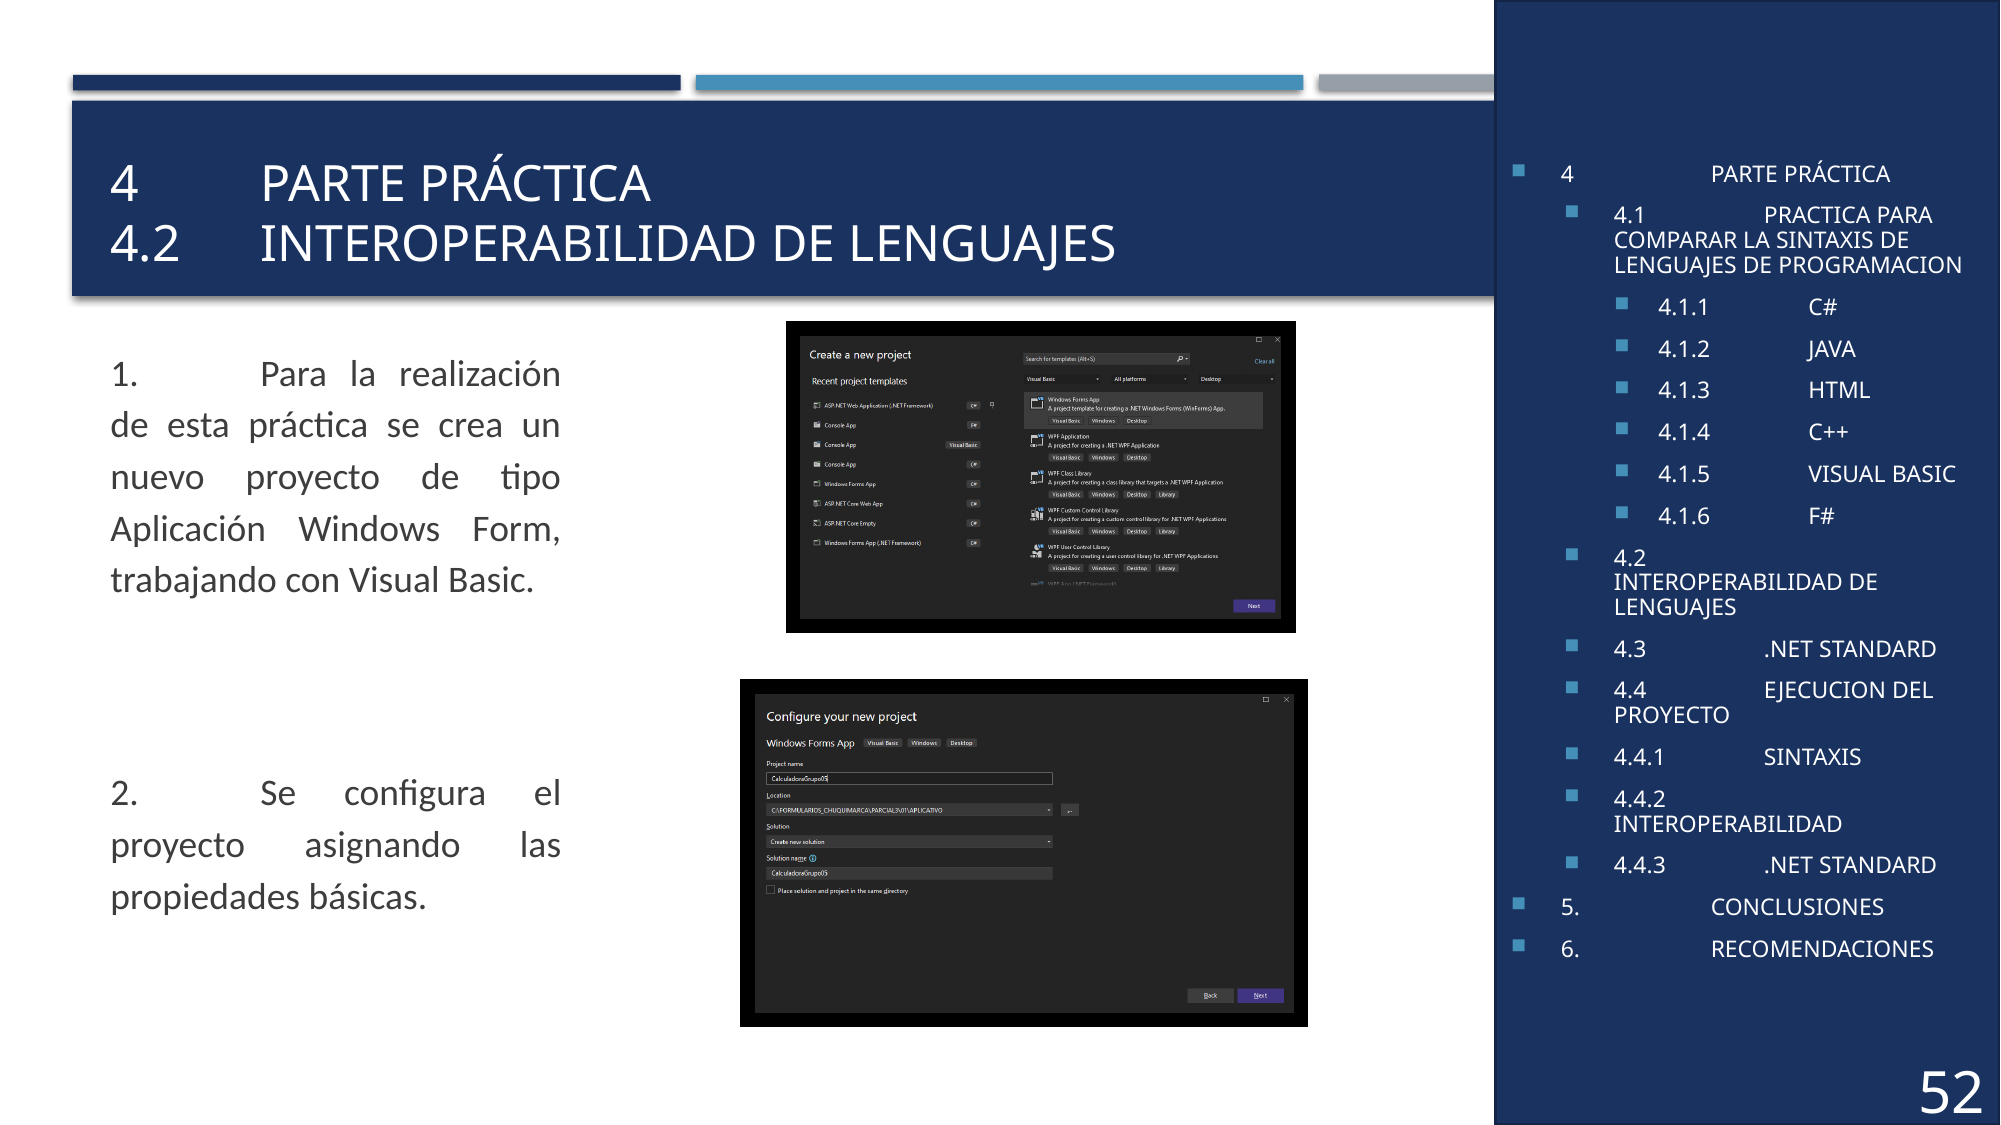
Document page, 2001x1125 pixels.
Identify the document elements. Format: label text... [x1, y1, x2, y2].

picture [754, 693, 1295, 1014]
slide_number 52 [1827, 1065, 2000, 1125]
title 4 Parte práctica 4.2 INTEROPERABILIDAD DE LENGUAJES [95, 112, 1494, 279]
text_box 4 PARTE PRÁCTICA 4.1 PRACTICA PARA COMPARAR LA SINTAXIS DE LENGUAJES DE PROGRAMACION 4.1.1 C# 4.1.2 JAVA 4.1.3 HTML 4.1.4 C++ 4.1.5 VISUAL BASIC 4.1.6 F# 4.2 INTEROPERABILIDAD DE LENGUAJES 4.3 .NET STANDARD 4.4 EJECUCION DEL PROYECTO 4.4.1 SINTAXIS 4.4.2 INTEROPERABILIDAD 4.4.3 .NET STANDARD 5. CONCLUSIONES 6. RECOMENDACIONES [1494, 0, 2000, 1125]
list 1. Para la realización de esta práctica se crea un nuevo proyecto de tipo Aplicación Windows Form, trabajando con Visual Basic. [95, 323, 577, 619]
picture [799, 335, 1282, 620]
text_box 2. Se configura el proyecto asignando las propiedades básicas. [95, 691, 577, 987]
